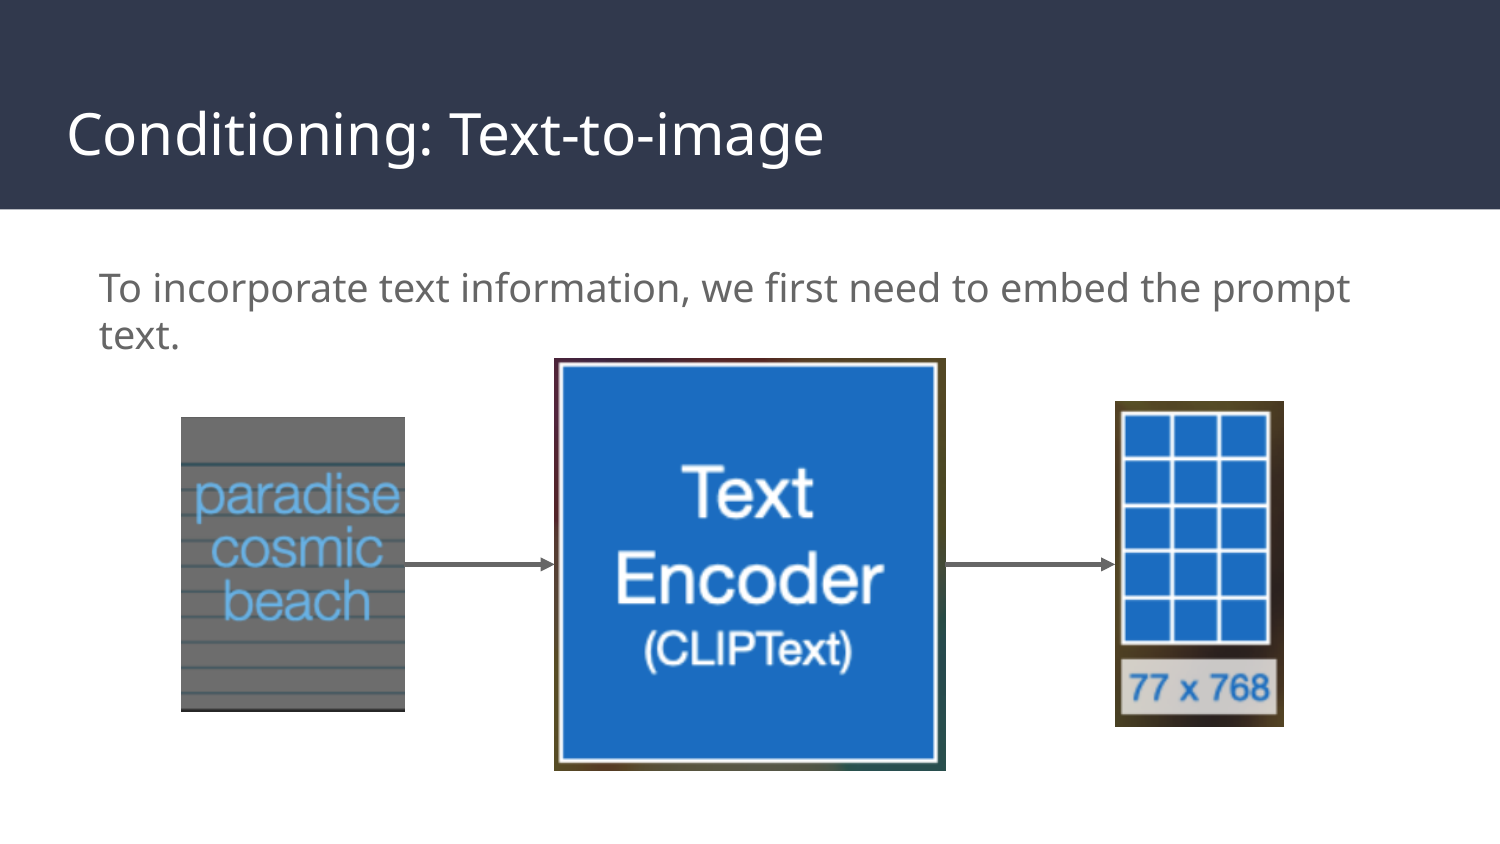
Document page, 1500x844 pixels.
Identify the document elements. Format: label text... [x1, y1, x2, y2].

text_box To incorporate text information, we first need to embed the prompt text. [83, 247, 1377, 338]
picture [554, 357, 946, 771]
title Conditioning: Text-to-image [51, 82, 1449, 185]
picture [1114, 401, 1285, 728]
picture [181, 417, 405, 712]
